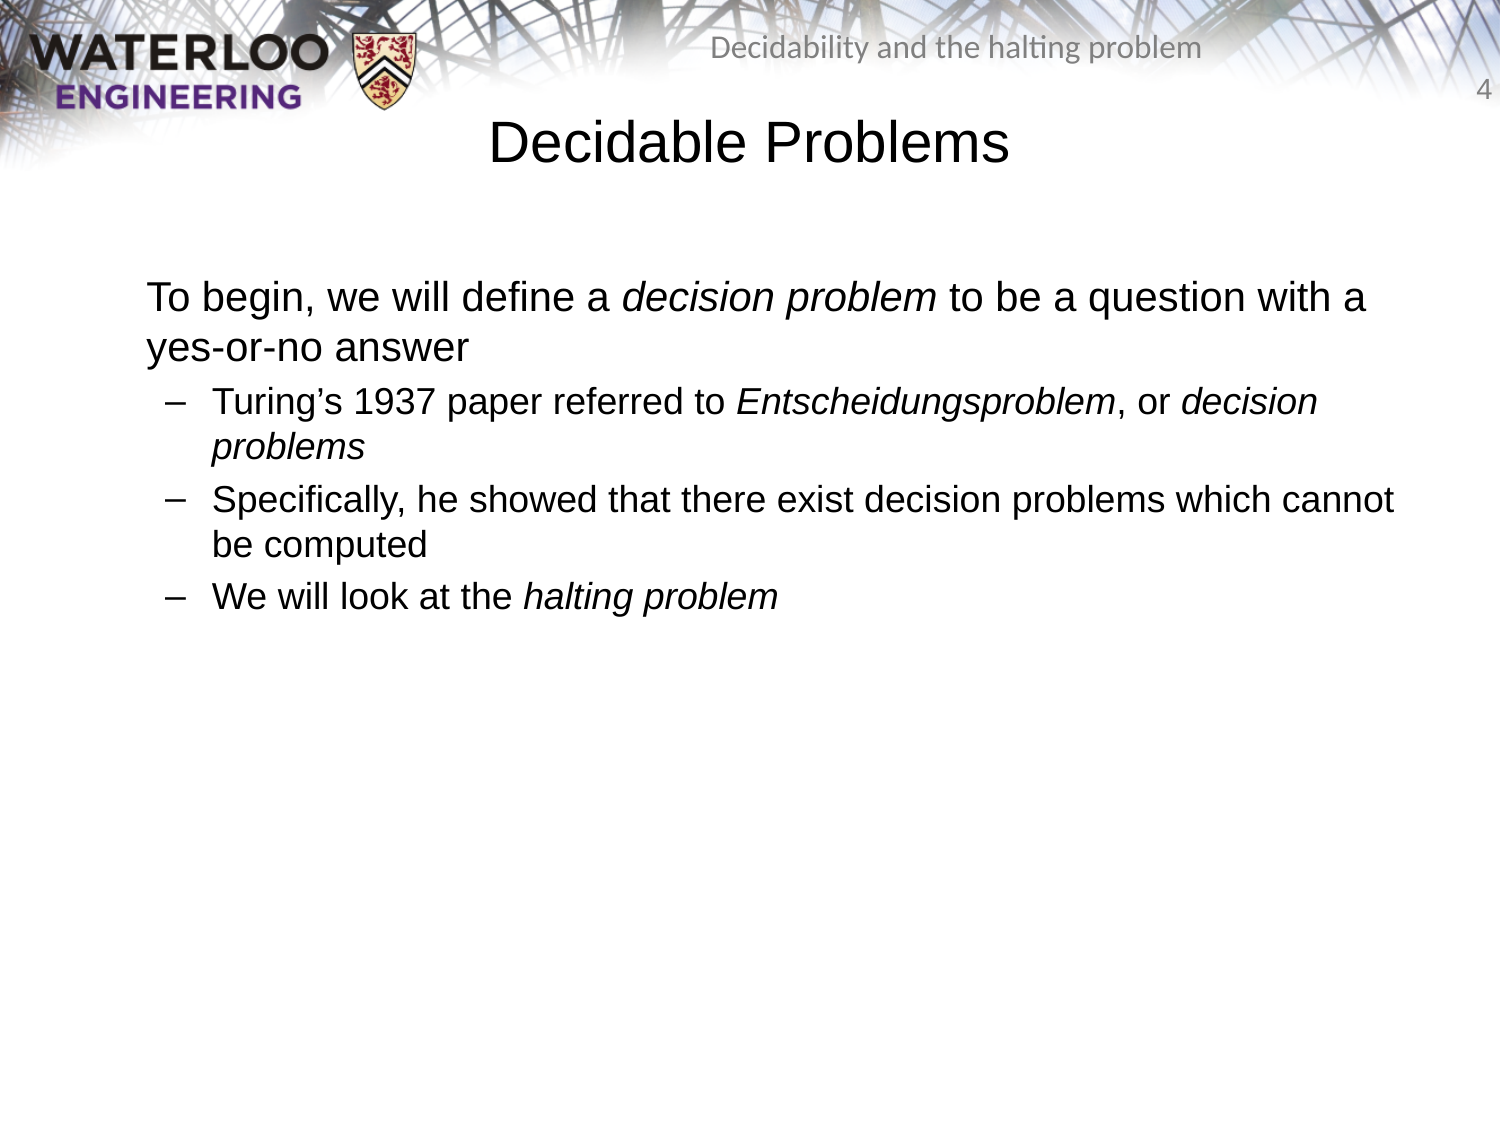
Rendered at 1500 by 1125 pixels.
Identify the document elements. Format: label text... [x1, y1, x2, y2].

title Decidable Problems [74, 44, 1426, 233]
list To begin, we will define a decision problem to be a question with a yes-or-no answer Turing’s 1937 paper referred to Entscheidungsproblem, or decision problems Specifically, he showed that there exist decision problems which cannot be computed We will look at the halting problem [74, 262, 1426, 1006]
picture [0, 0, 1500, 1125]
